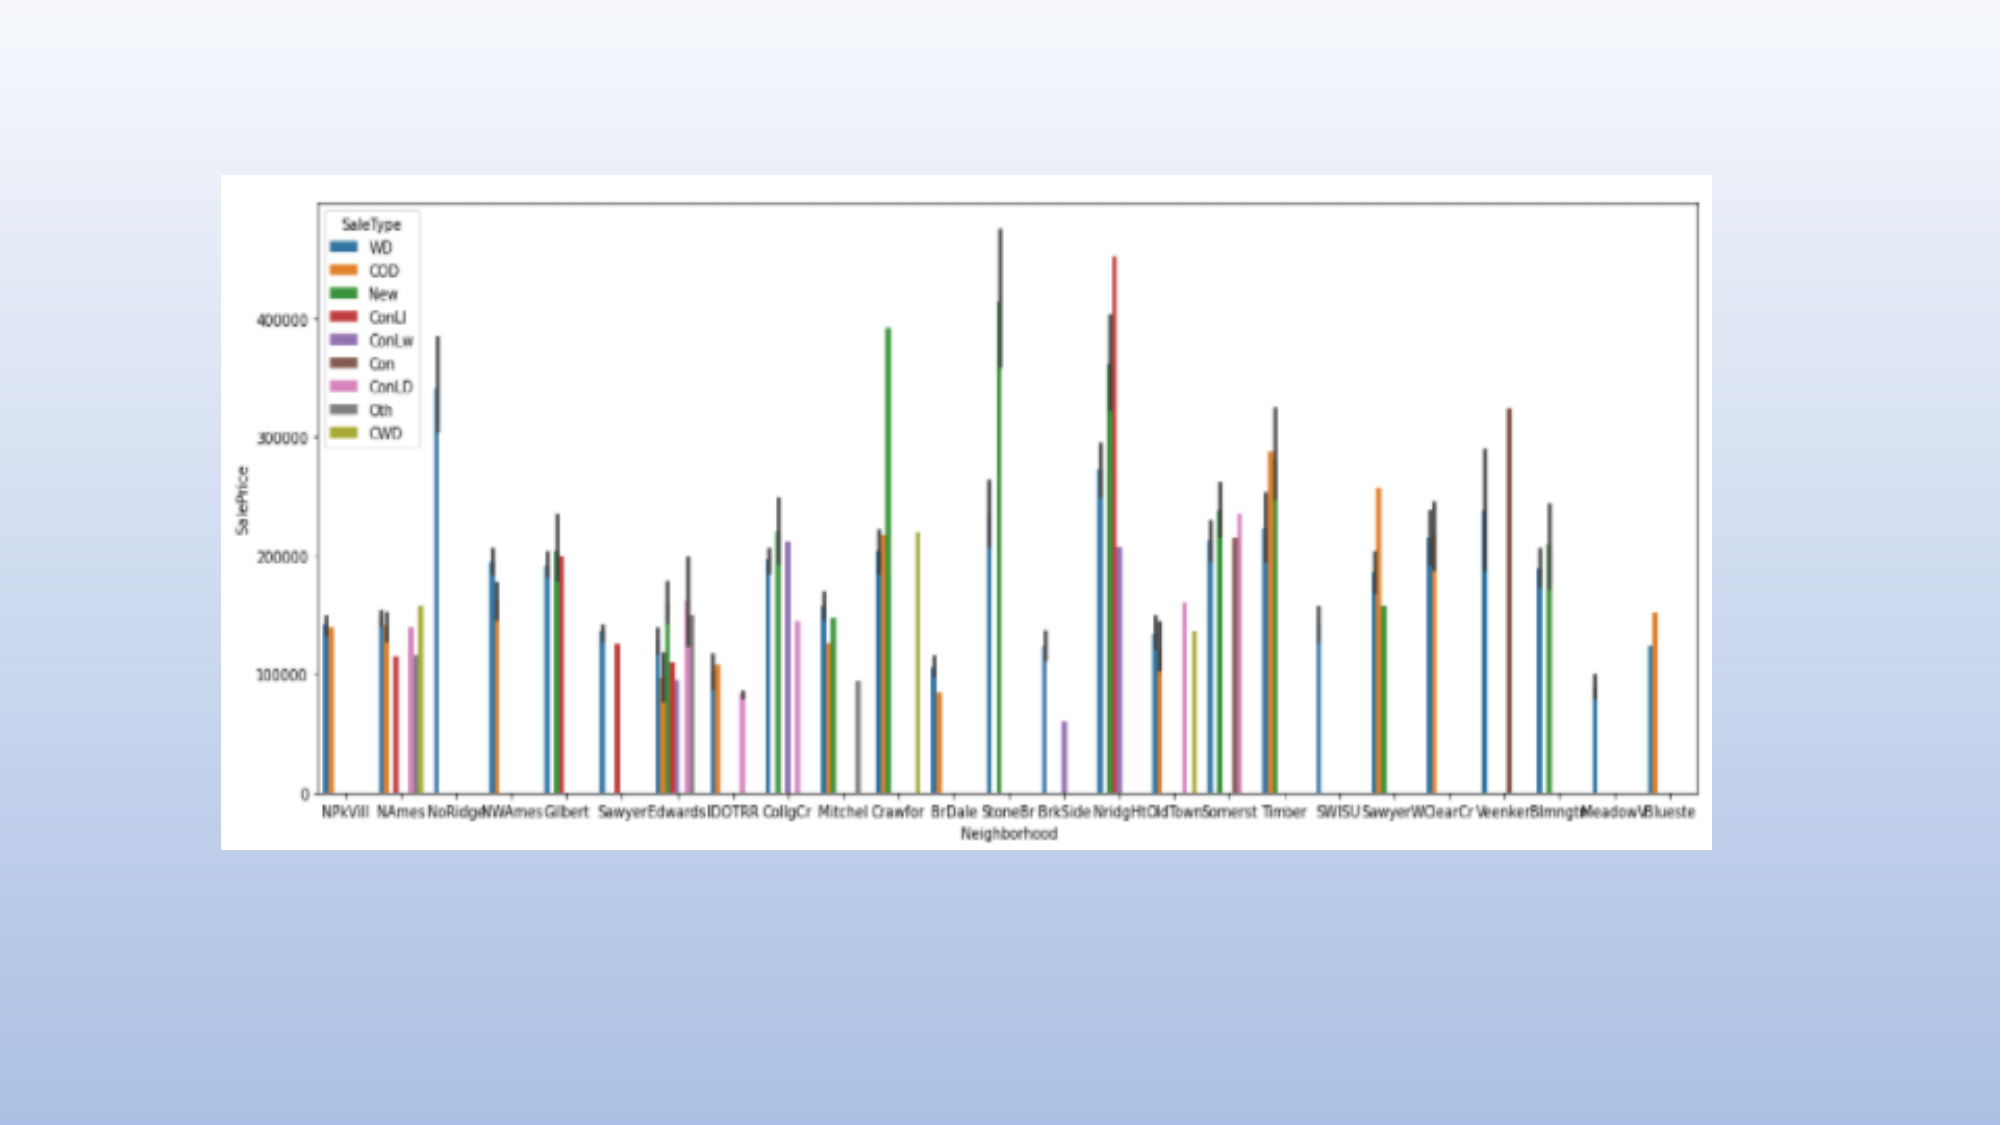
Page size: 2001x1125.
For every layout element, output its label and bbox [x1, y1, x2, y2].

picture [221, 175, 1712, 850]
